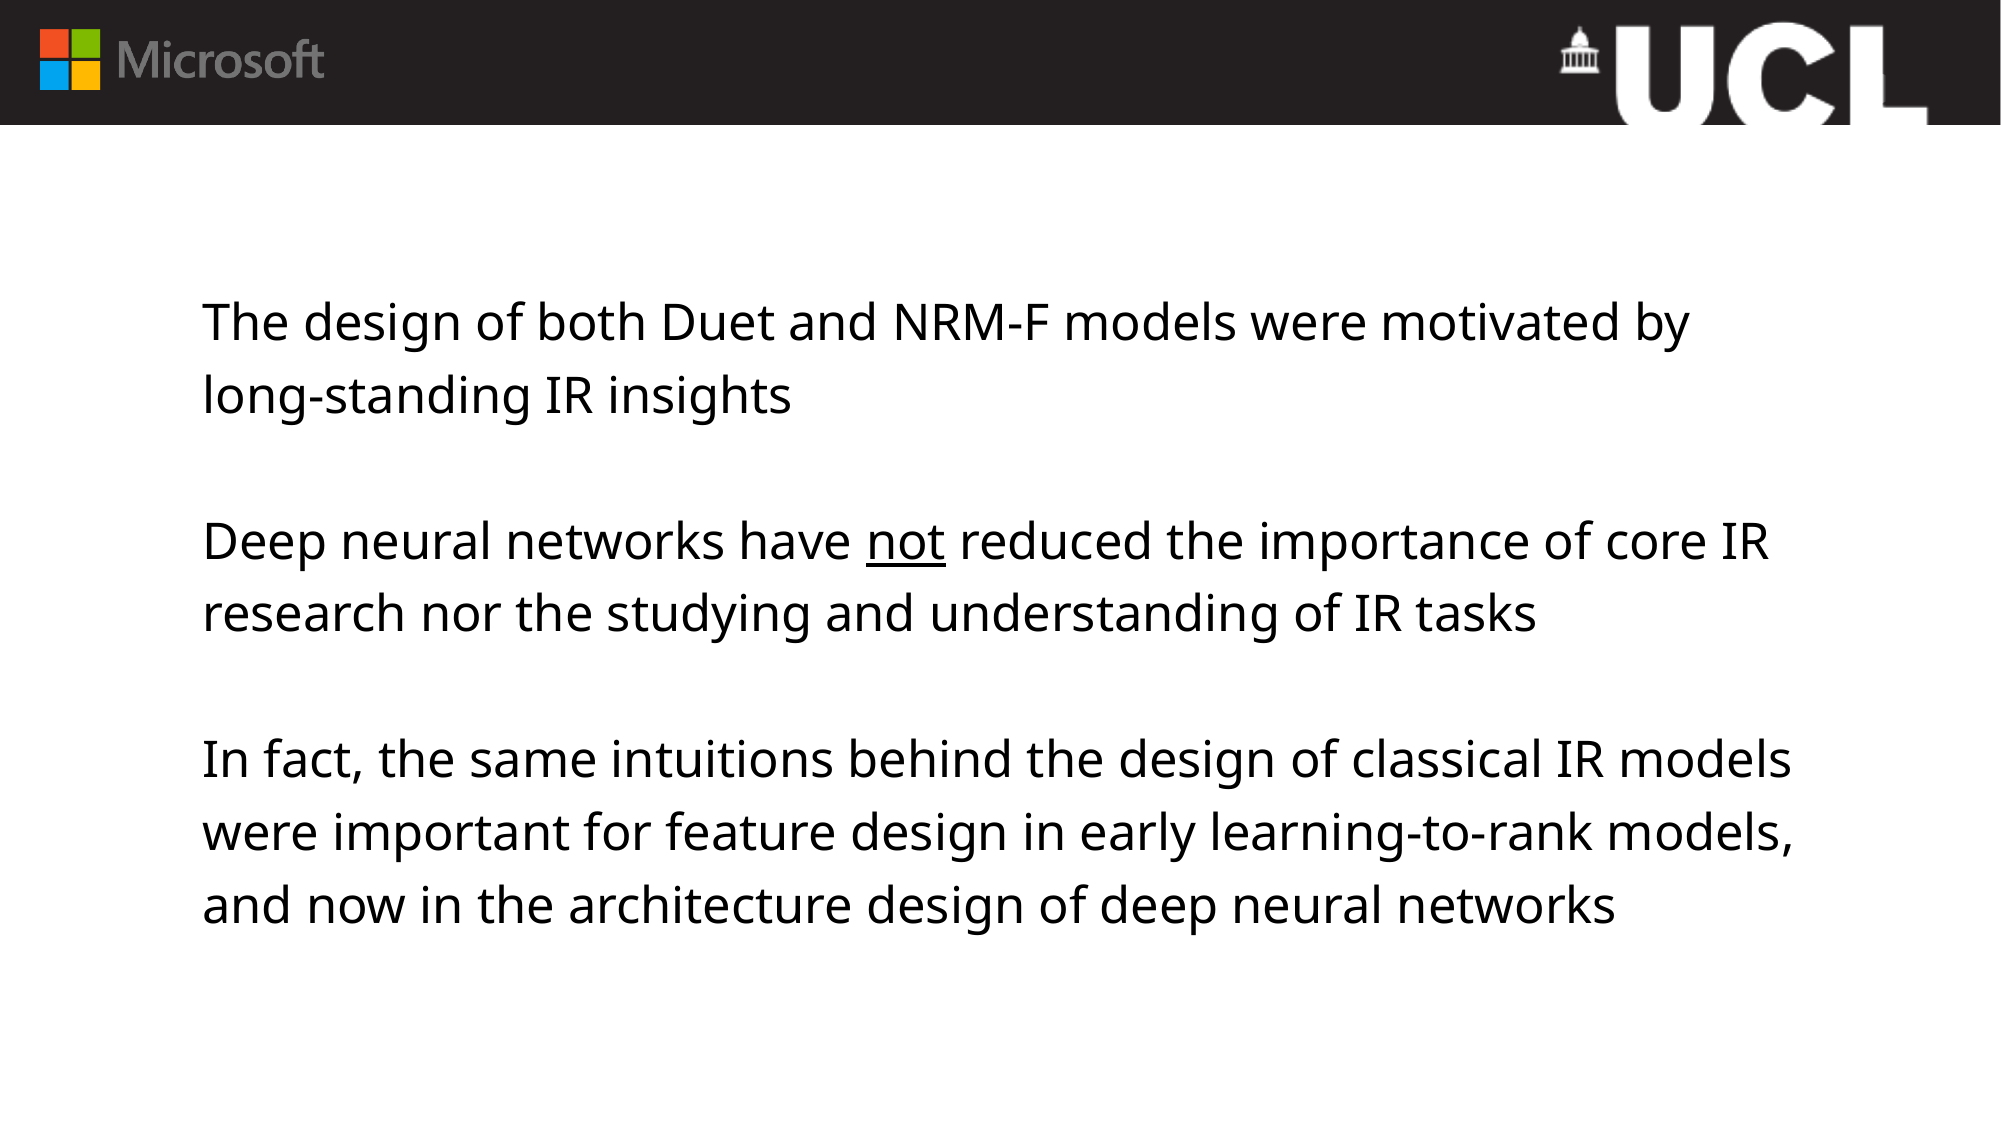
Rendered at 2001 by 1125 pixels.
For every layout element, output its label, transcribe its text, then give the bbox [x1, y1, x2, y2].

picture [0, 0, 2000, 126]
title The design of both Duet and NRM-F models were motivated by long-standing IR insights Deep neural networks have not reduced the importance of core IR research nor the studying and understanding of IR tasks In fact, the same intuitions behind the design of classical IR models were important for feature design in early learning-to-rank models, and now in the architecture design of deep neural networks [187, 247, 1813, 965]
